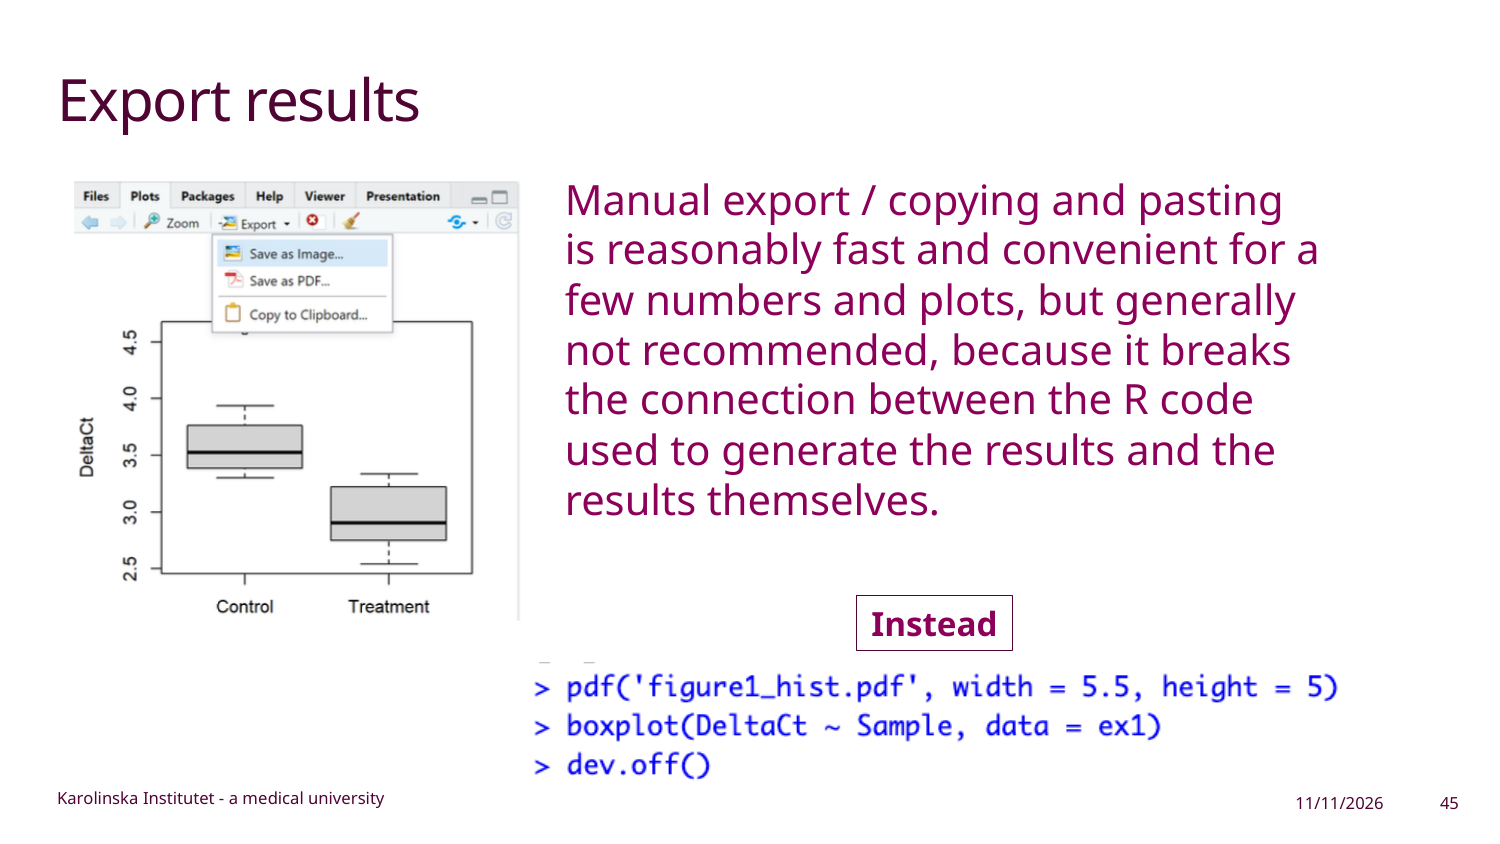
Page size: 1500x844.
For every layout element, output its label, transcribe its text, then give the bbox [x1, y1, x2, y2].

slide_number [1086, 799, 1361, 814]
title Export results [41, 55, 1458, 197]
slide_number 45 [1361, 799, 1474, 814]
text_box Instead [856, 595, 1013, 651]
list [46, 154, 560, 628]
text_box Manual export / copying and pasting is reasonably fast and convenient for a few numbers and plots, but generally not recommended, because it breaks the connection between the R code used to generate the results and the results themselves. [565, 165, 1338, 531]
footer Karolinska Institutet - a medical university [41, 785, 408, 814]
picture [523, 662, 1500, 791]
